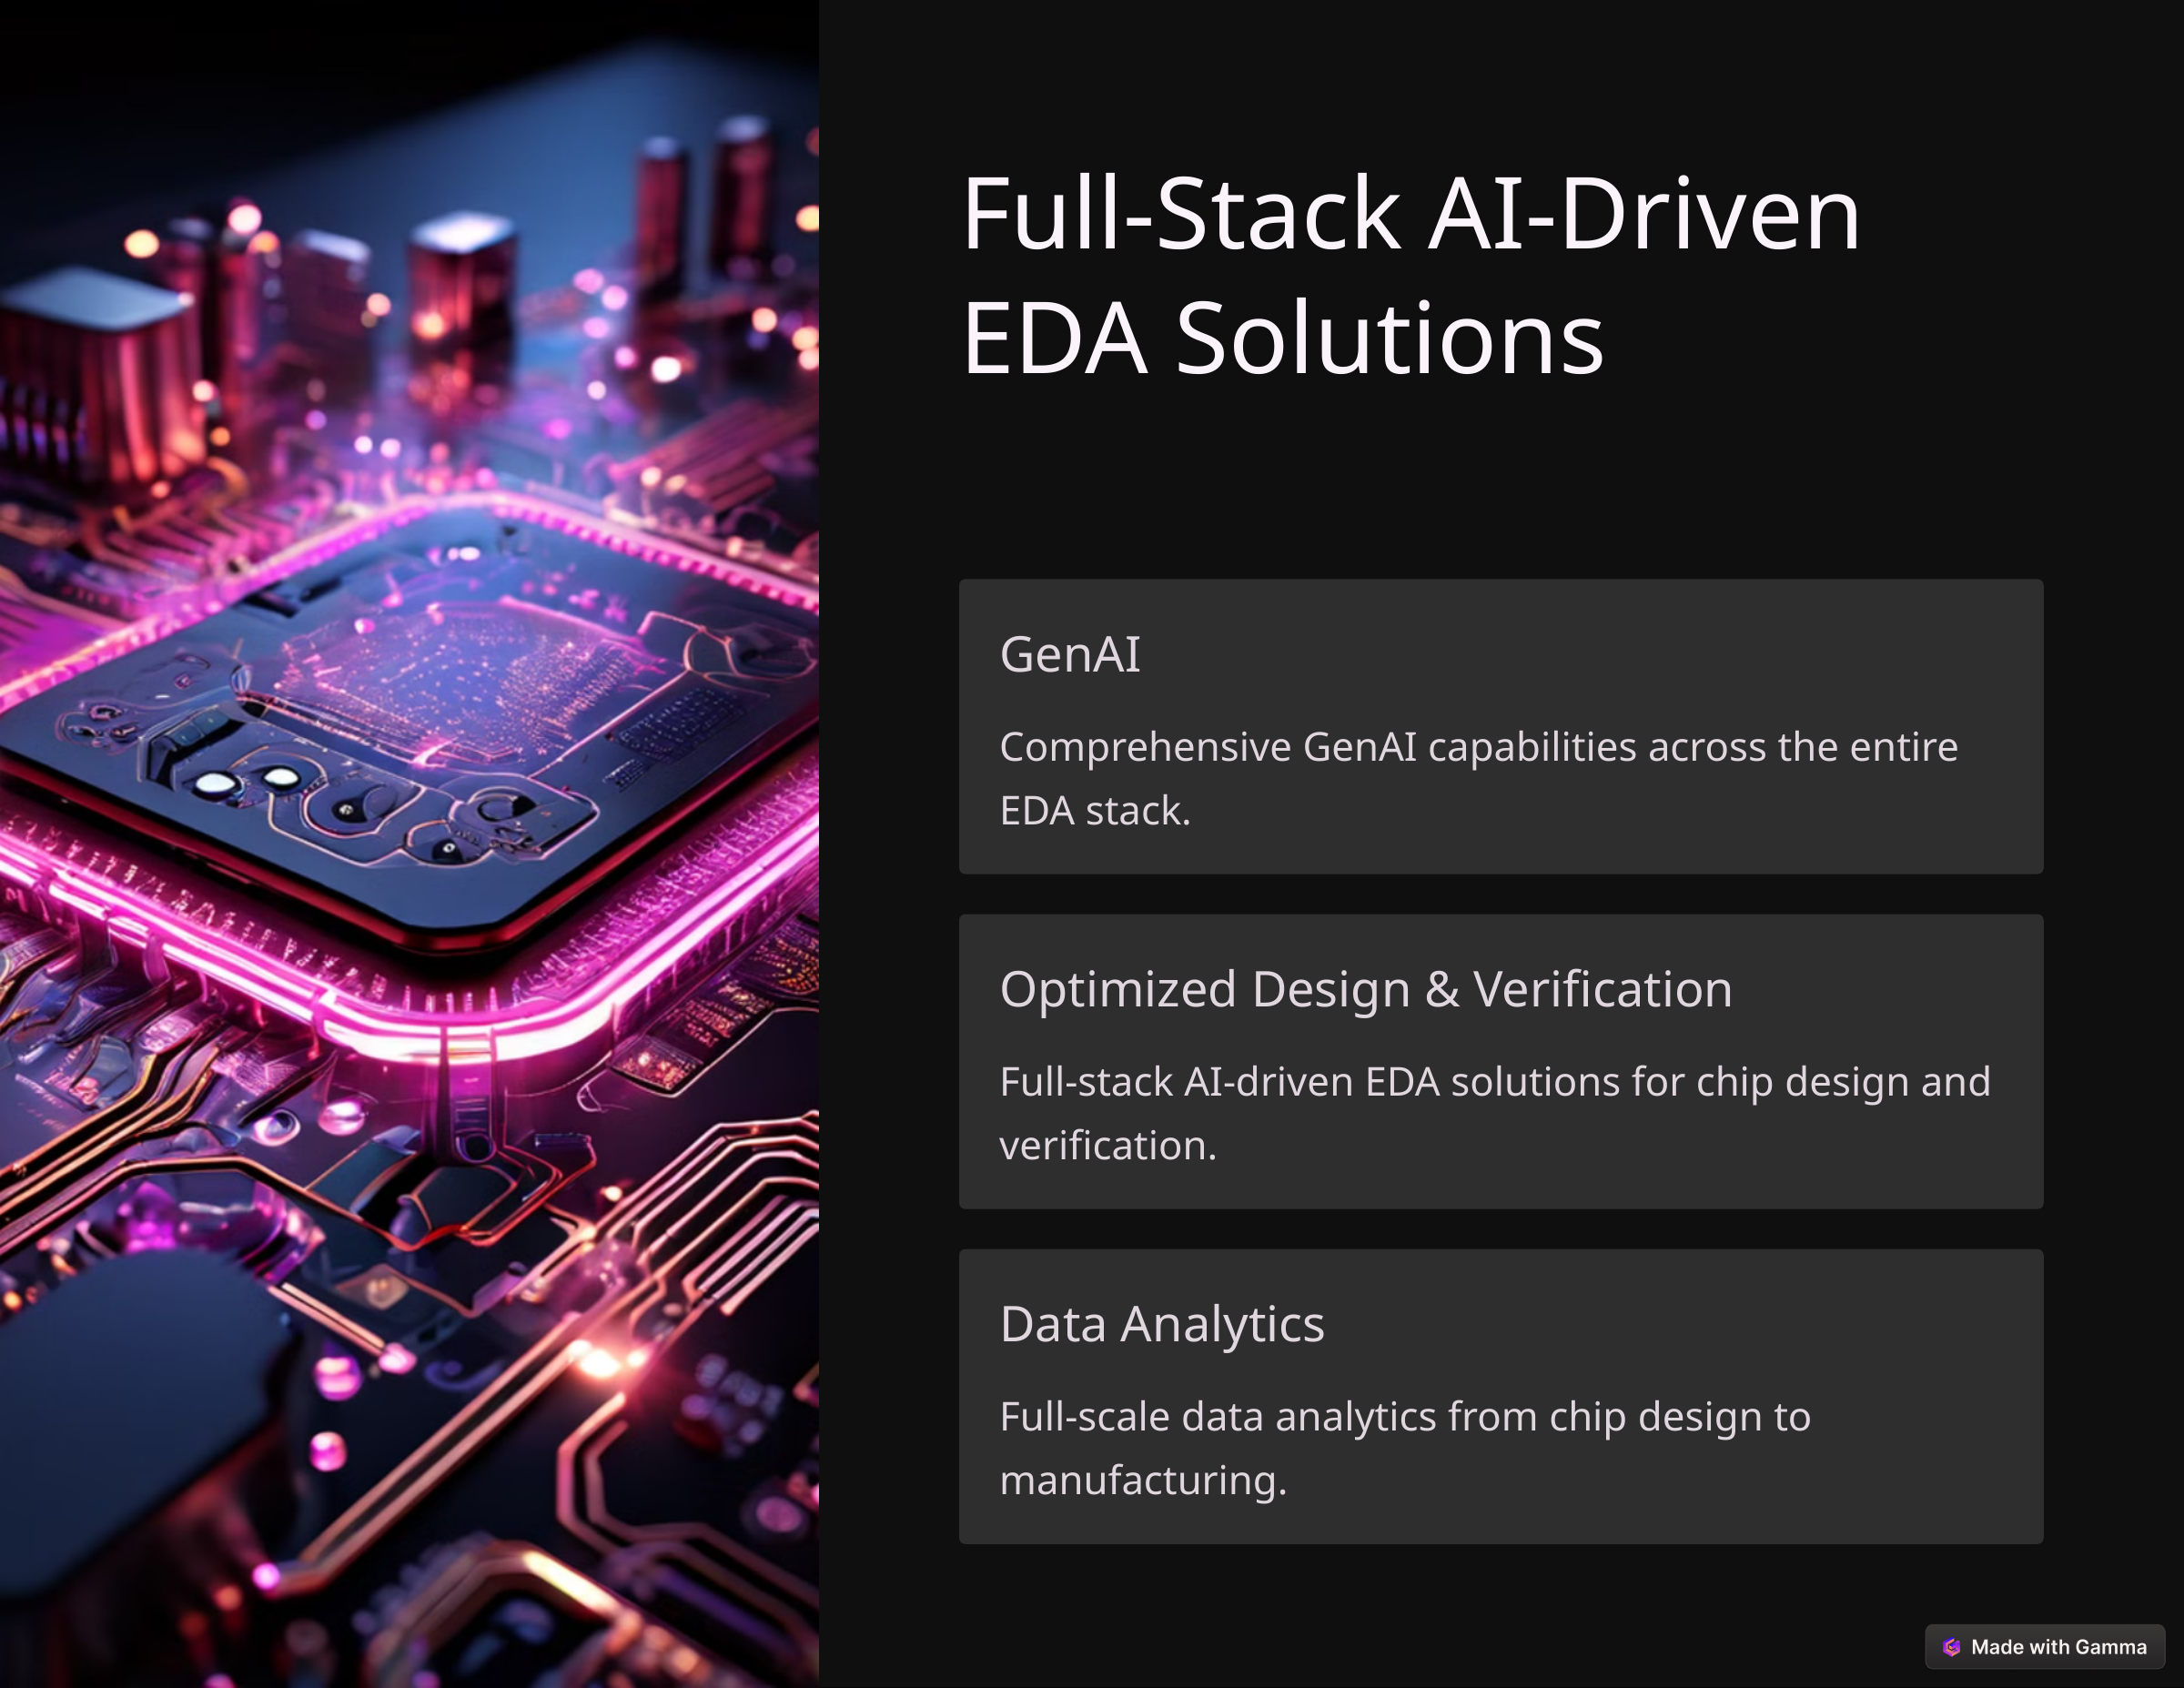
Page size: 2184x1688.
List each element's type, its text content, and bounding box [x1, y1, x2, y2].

text_box Data Analytics [999, 1289, 1501, 1352]
text_box GenAI [999, 619, 1501, 682]
text_box Full-stack AI-driven EDA solutions for chip design and verification. [999, 1040, 2004, 1169]
text_box Full-Stack AI-Driven EDA Solutions [959, 143, 2044, 520]
text_box Full-scale data analytics from chip design to manufacturing. [999, 1375, 2004, 1504]
text_box [959, 1248, 2044, 1544]
text_box [959, 579, 2044, 874]
text_box Optimized Design & Verification [999, 954, 1931, 1017]
text_box Comprehensive GenAI capabilities across the entire EDA stack. [999, 705, 2004, 834]
picture [0, 0, 819, 1688]
text_box [959, 914, 2044, 1209]
picture [1916, 1615, 2174, 1678]
